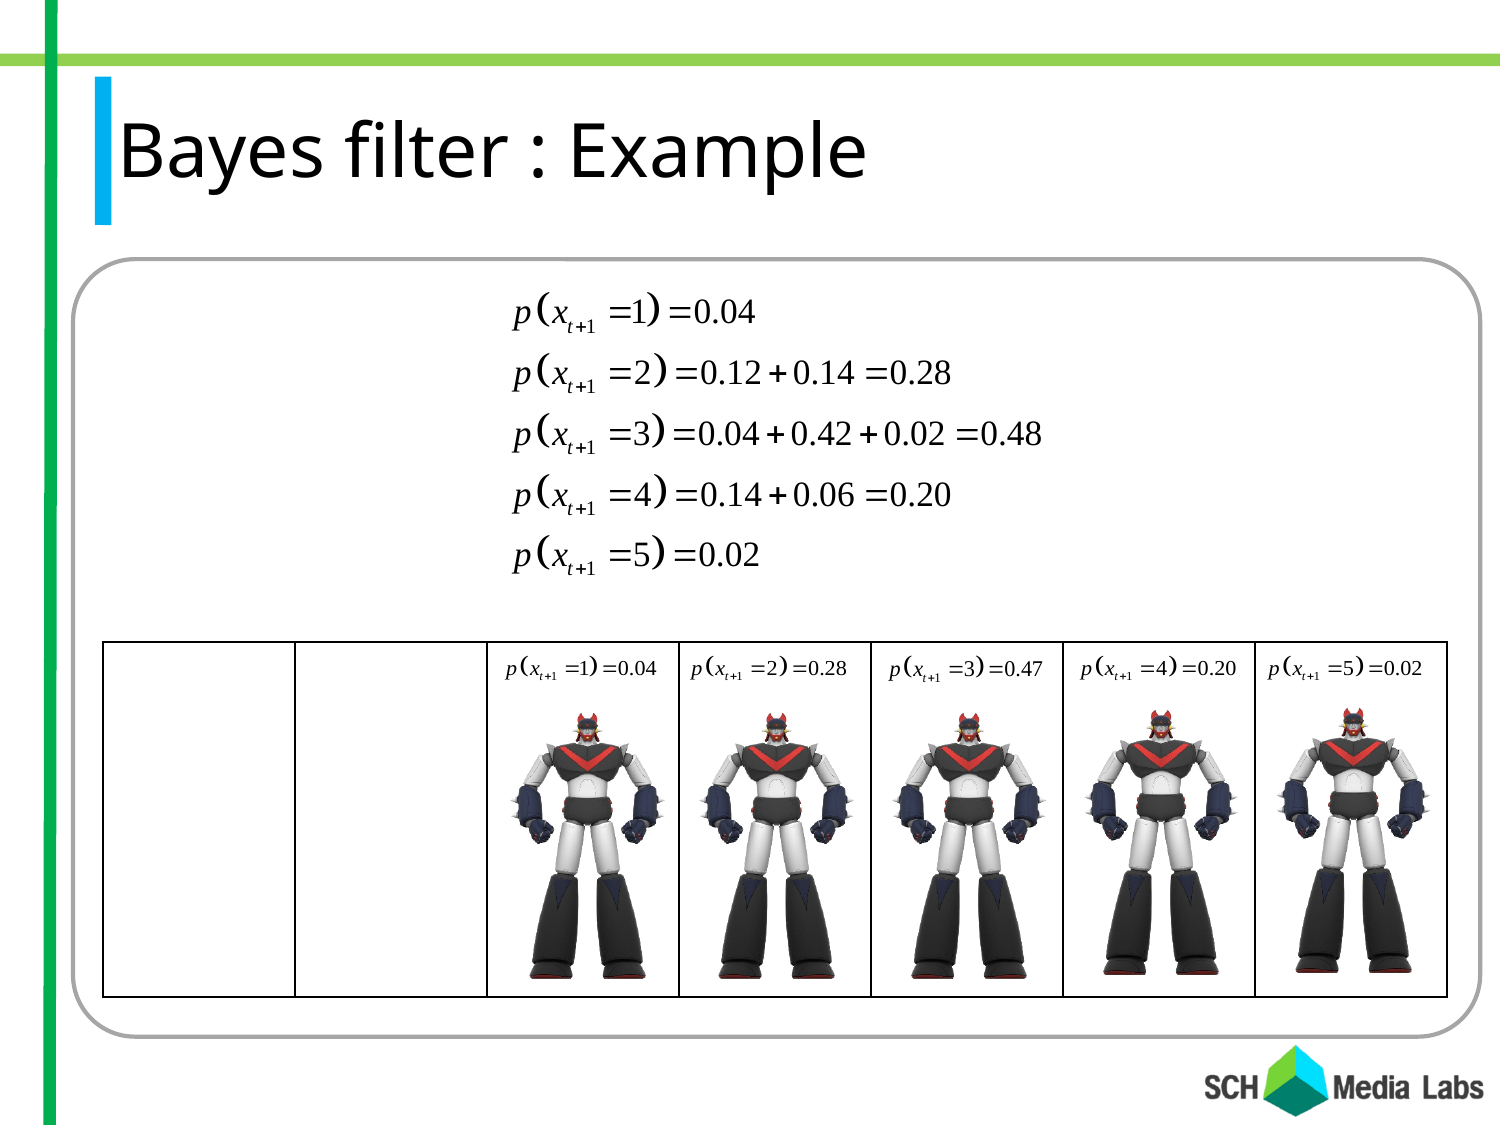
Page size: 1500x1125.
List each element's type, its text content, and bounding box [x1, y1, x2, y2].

picture [1260, 698, 1444, 986]
table_header [104, 643, 294, 996]
table_header [1256, 643, 1446, 700]
table_header [1256, 990, 1446, 996]
picture [1074, 651, 1240, 688]
picture [503, 285, 1049, 588]
picture [1262, 651, 1428, 688]
picture [499, 651, 661, 688]
picture [883, 651, 1049, 690]
picture [1067, 700, 1251, 988]
table_header [1064, 643, 1254, 702]
table_header [872, 643, 1062, 706]
picture [685, 651, 851, 688]
picture [494, 703, 678, 991]
picture [1186, 1038, 1500, 1125]
text_box Bayes filter : Example [103, 71, 1397, 236]
picture [876, 703, 1060, 991]
table_header [296, 643, 486, 996]
picture [683, 703, 867, 991]
table_header [680, 643, 870, 706]
table_header [488, 643, 678, 707]
